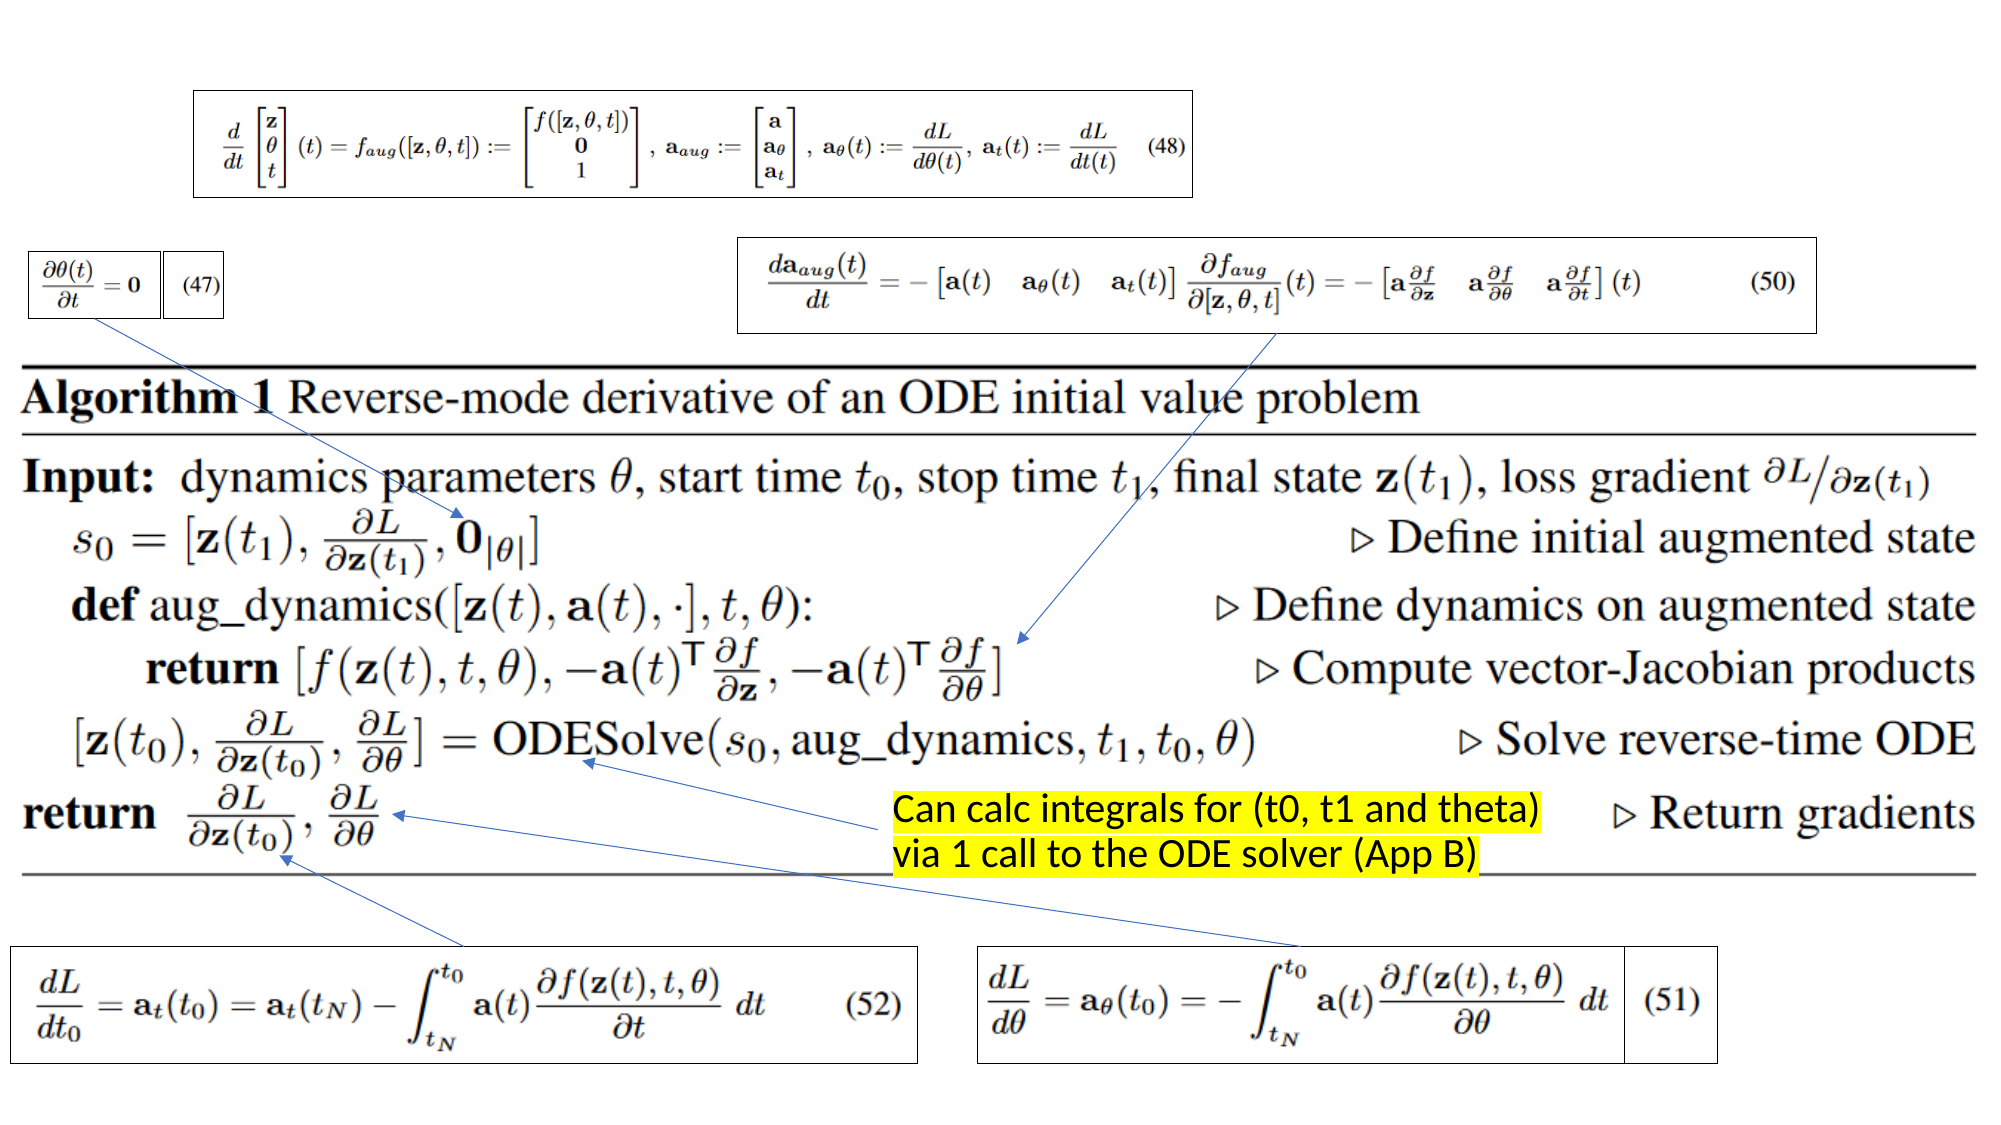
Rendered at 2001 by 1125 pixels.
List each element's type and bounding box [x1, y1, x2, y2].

picture [737, 237, 1817, 334]
text_box [94, 318, 464, 519]
text_box [1016, 333, 1277, 645]
picture [0, 348, 2000, 903]
text_box [977, 946, 1718, 1064]
text_box [582, 760, 878, 830]
text_box [279, 855, 464, 947]
picture [193, 90, 1193, 198]
text_box [28, 251, 224, 319]
picture [9, 946, 918, 1064]
text_box [392, 814, 1301, 947]
